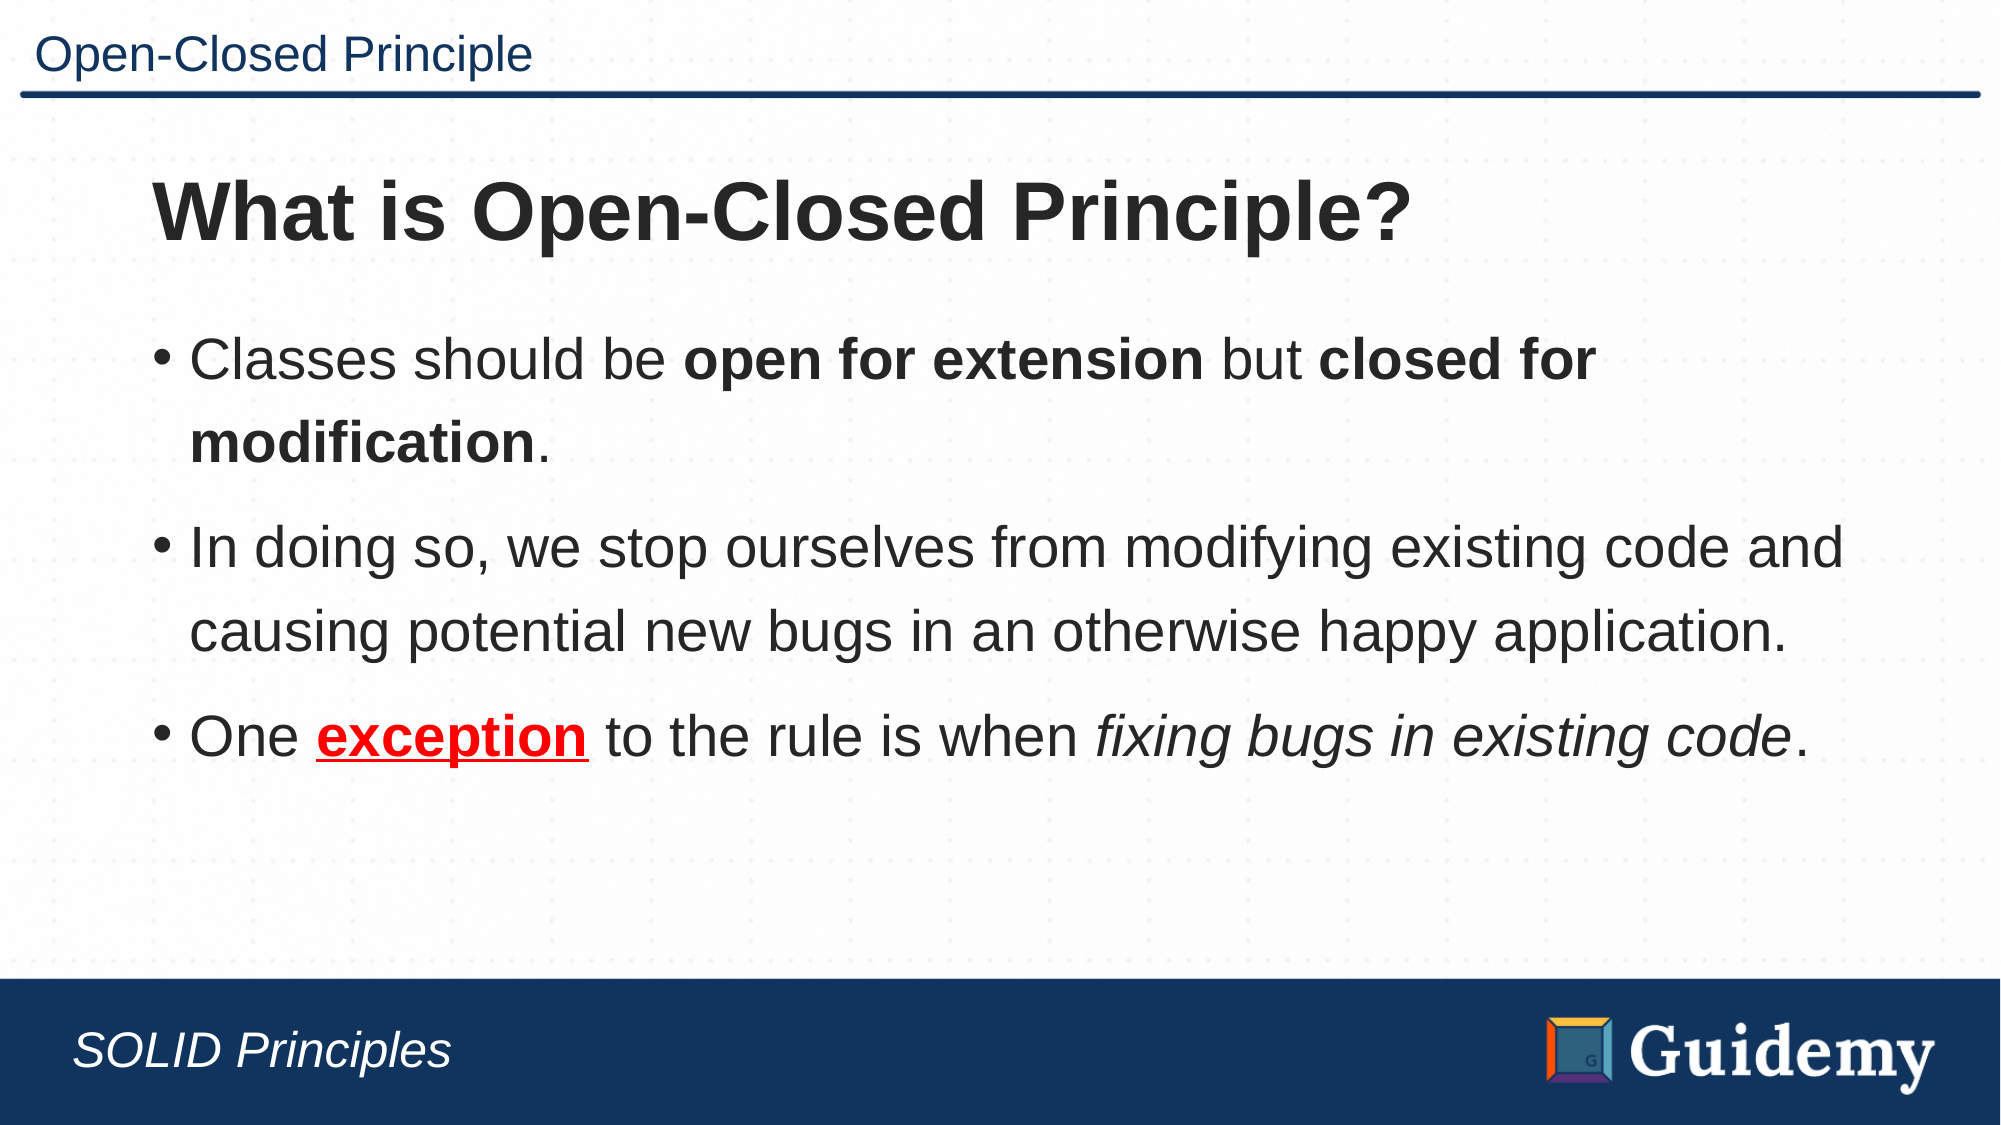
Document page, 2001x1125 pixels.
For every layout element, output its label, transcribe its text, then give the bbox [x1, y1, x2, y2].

list Classes should be open for extension but closed for modification. In doing so, we stop ourselves from modifying existing code and causing potential new bugs in an otherwise happy application. One exception to the rule is when fixing bugs in existing code. [137, 299, 1863, 939]
text_box What is Open-Closed Principle? [137, 158, 1863, 268]
title Open-Closed Principle [19, 17, 1130, 93]
picture [0, 0, 2001, 1125]
text_box SOLID Principles [56, 1014, 945, 1090]
